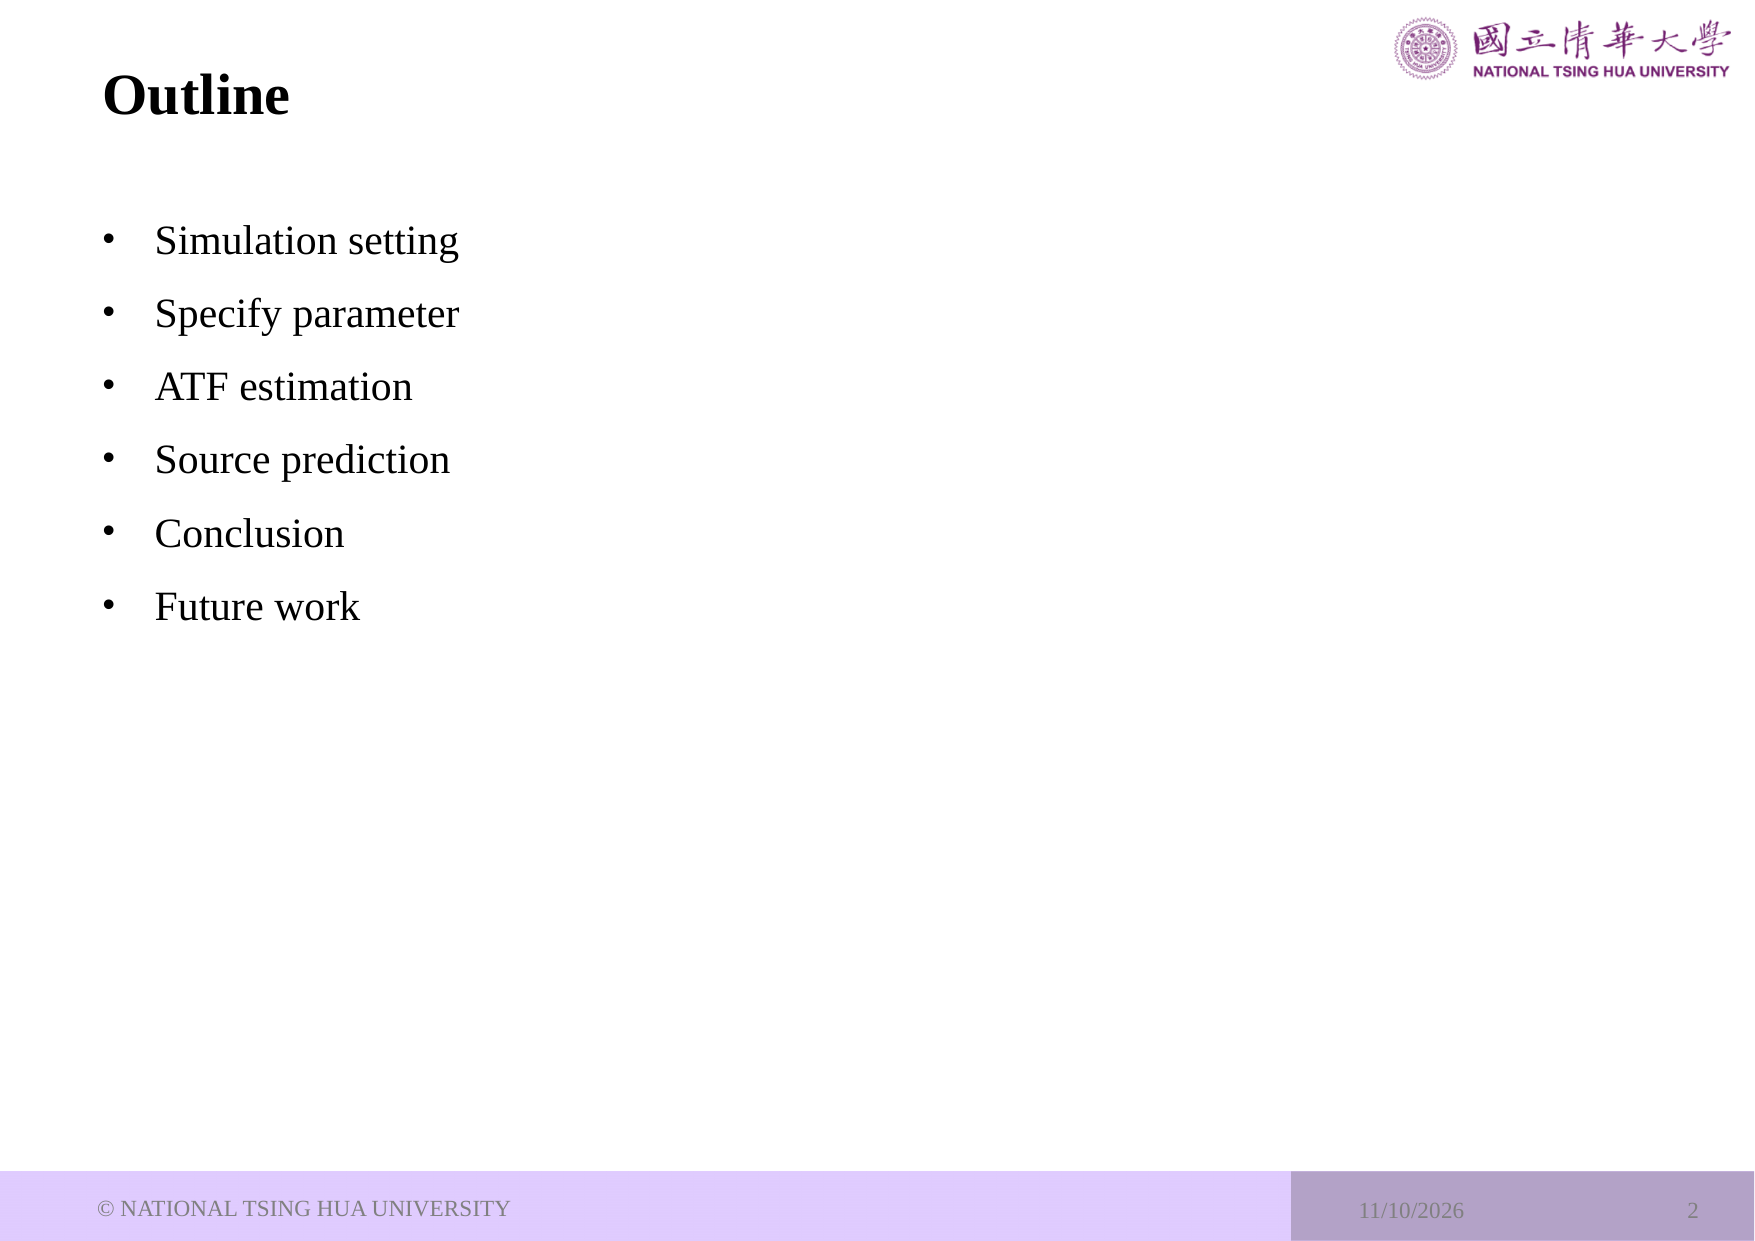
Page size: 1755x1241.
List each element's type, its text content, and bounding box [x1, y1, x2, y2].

list Simulation setting Specify parameter ATF estimation Source prediction Conclusion Future work [87, 205, 1687, 1150]
picture [0, 1171, 1291, 1241]
slide_number 2 [1577, 1180, 1714, 1239]
footer © NATIONAL TSING HUA UNIVERSITY [82, 1177, 562, 1236]
title Outline [87, 35, 1257, 140]
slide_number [1343, 1180, 1551, 1239]
picture [1388, 2, 1755, 95]
